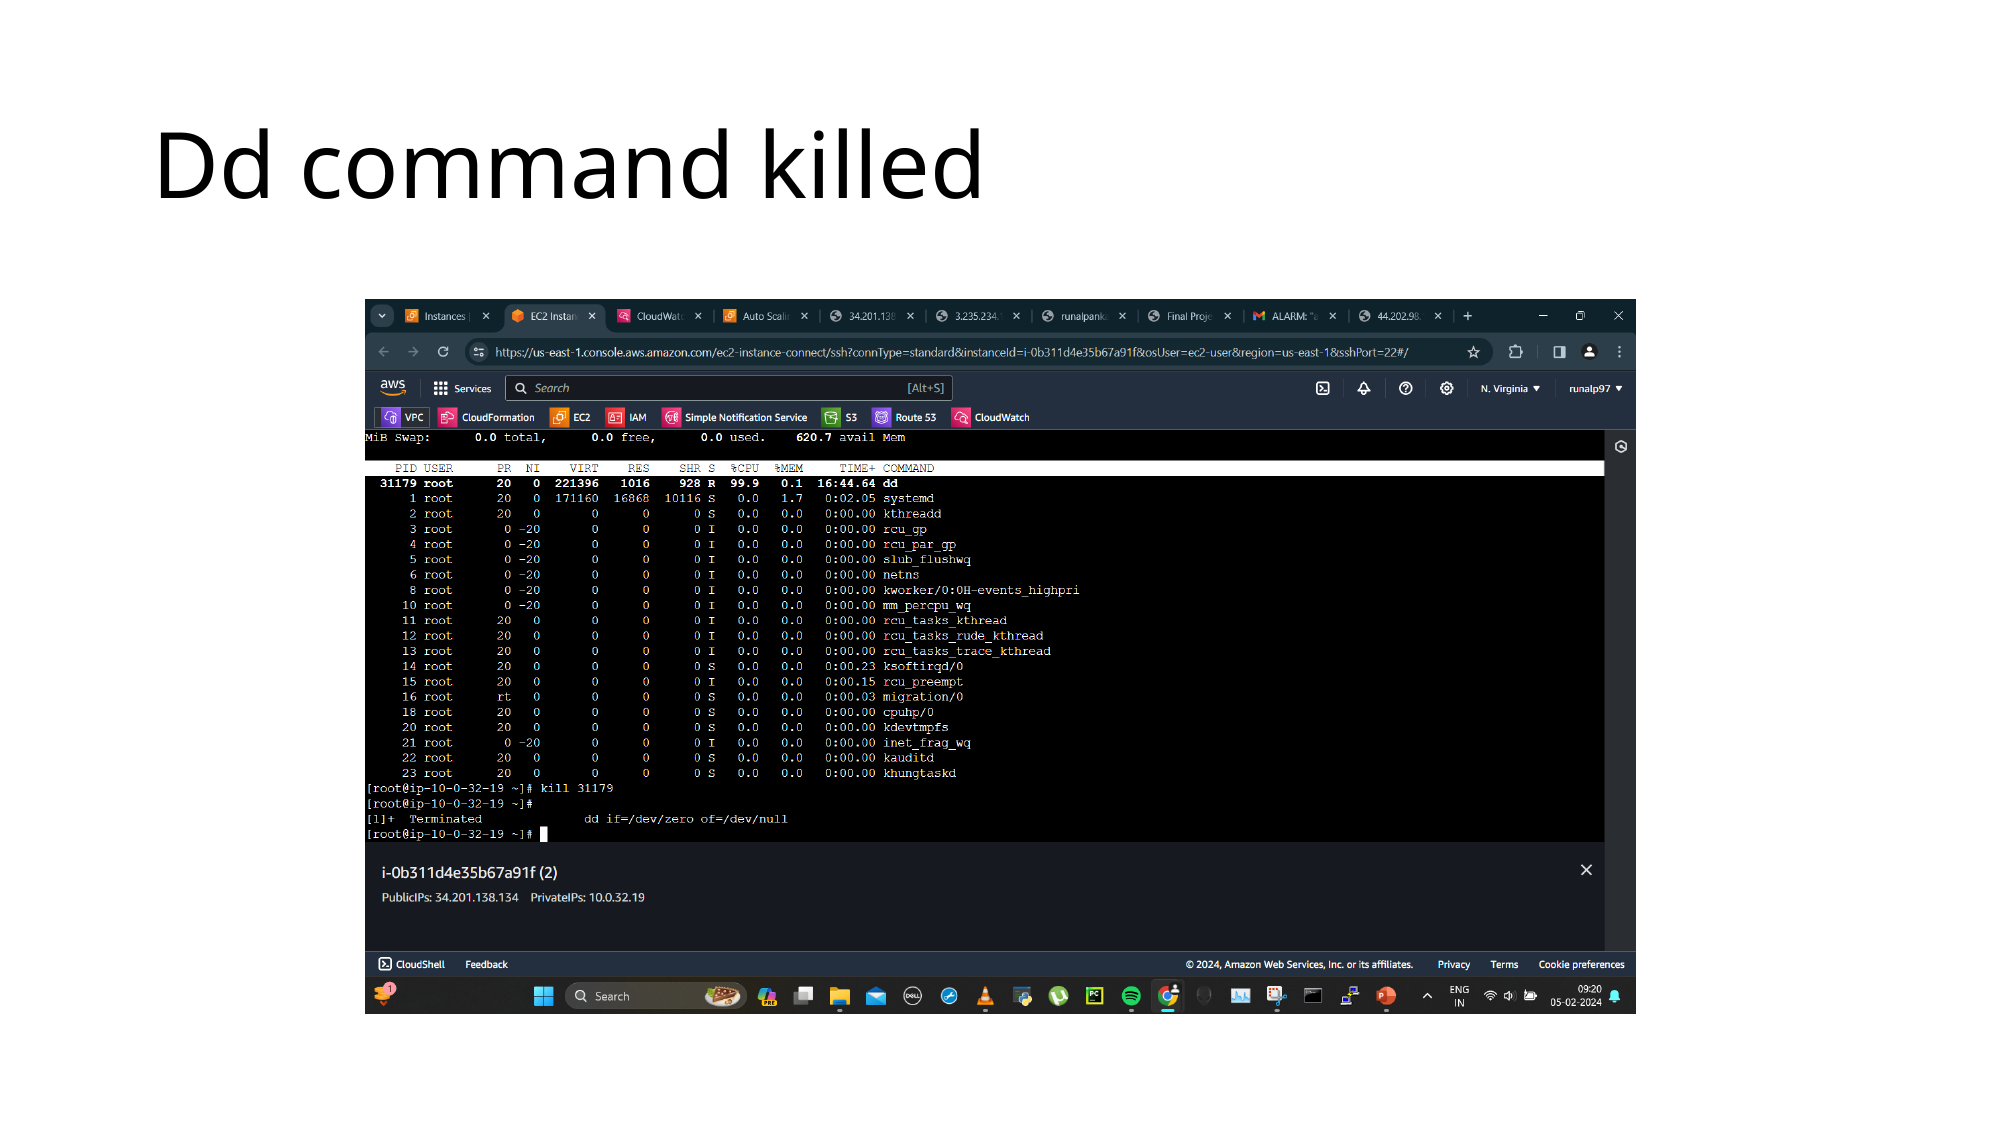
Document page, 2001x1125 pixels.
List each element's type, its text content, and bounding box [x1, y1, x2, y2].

title Dd command killed [137, 59, 1863, 278]
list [364, 299, 1635, 1014]
